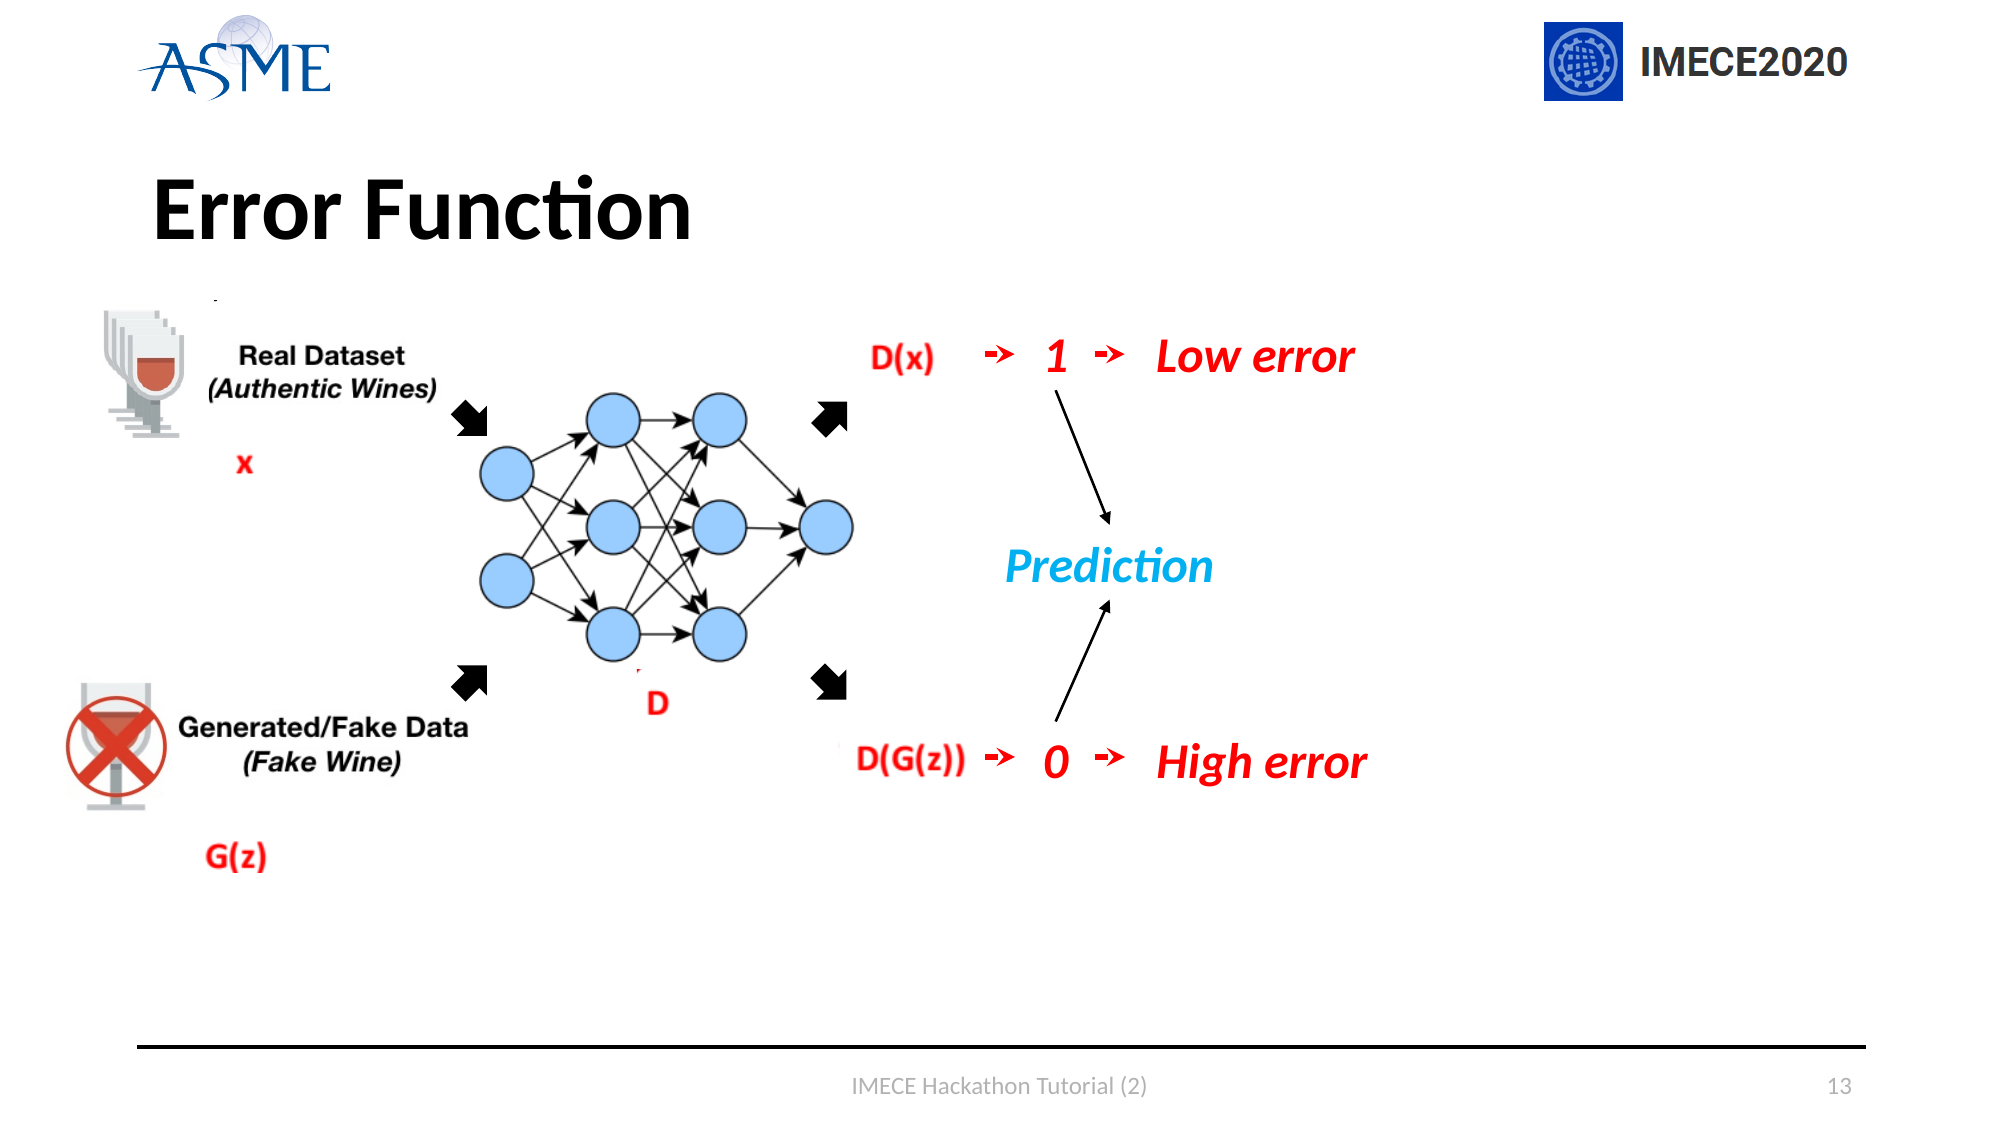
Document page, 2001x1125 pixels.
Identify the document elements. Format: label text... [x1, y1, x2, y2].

picture [183, 447, 263, 493]
picture [454, 390, 865, 720]
picture [171, 827, 293, 873]
text_box [816, 686, 847, 700]
slide_number 13 [1417, 1054, 1868, 1115]
text_box [482, 686, 487, 696]
text_box 0 [1028, 721, 1084, 797]
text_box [1055, 600, 1110, 722]
text_box 1 [1028, 315, 1084, 391]
footer IMECE Hackathon Tutorial (2) [662, 1054, 1338, 1115]
picture [137, 15, 331, 106]
picture [838, 735, 975, 794]
picture [855, 335, 992, 381]
text_box Low error [1141, 315, 1371, 391]
title Error Function [137, 127, 1863, 293]
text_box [62, 665, 482, 822]
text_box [85, 300, 449, 449]
text_box Prediction [990, 524, 1230, 600]
text_box High error [1141, 721, 1383, 797]
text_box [1055, 391, 1110, 525]
picture [1538, 15, 1863, 106]
